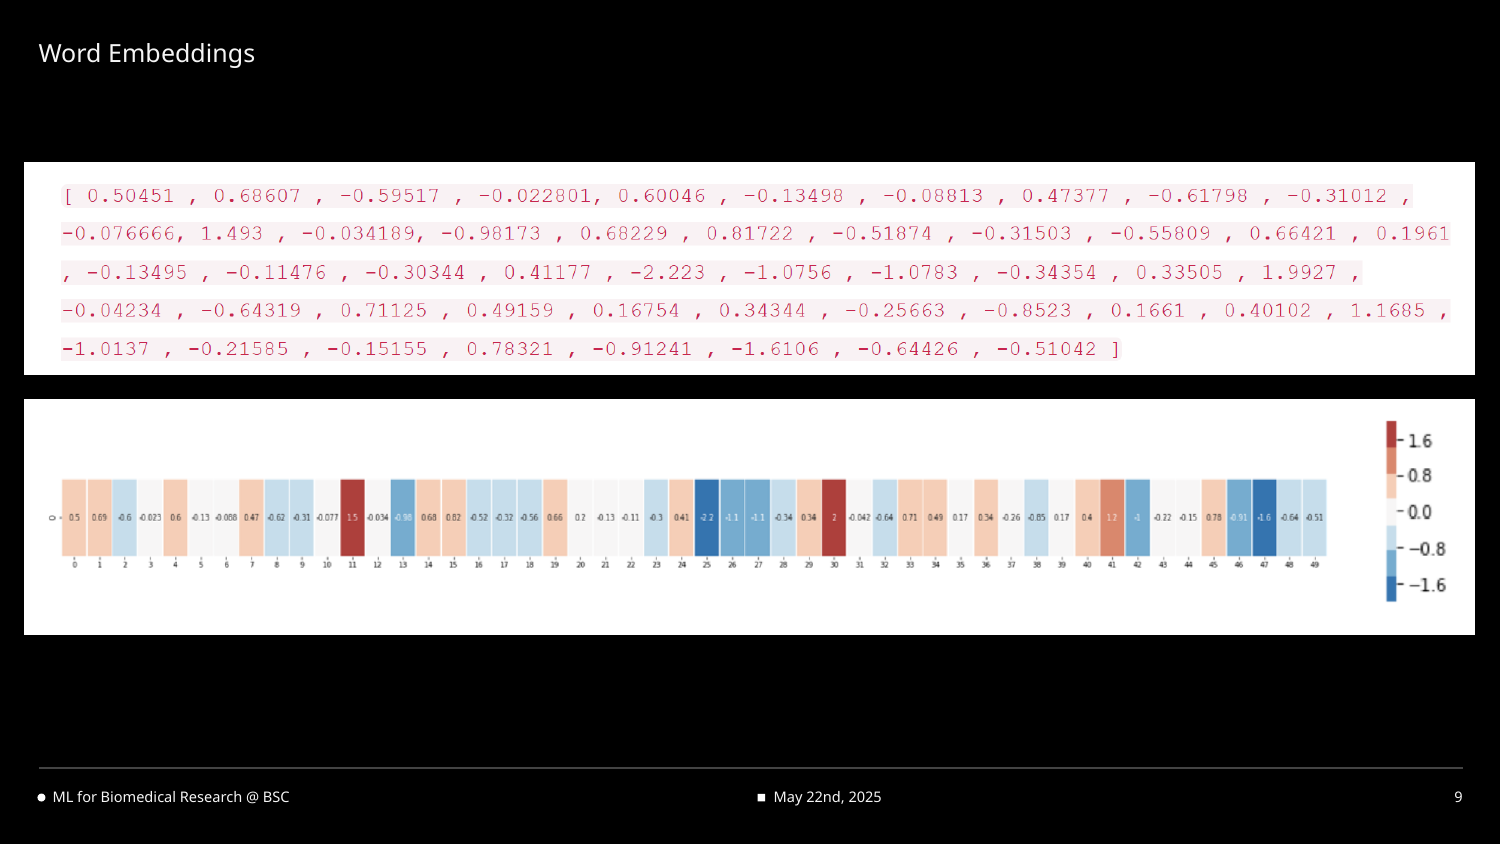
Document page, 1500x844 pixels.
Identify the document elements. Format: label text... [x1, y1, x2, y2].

subtitle ML for Biomedical Research @ BSC [52, 767, 496, 806]
picture [24, 162, 1476, 375]
subtitle Word Embeddings [38, 37, 510, 75]
subtitle May 22nd, 2025 [773, 767, 1151, 806]
subtitle 9 [1125, 768, 1463, 806]
picture [24, 399, 1476, 635]
